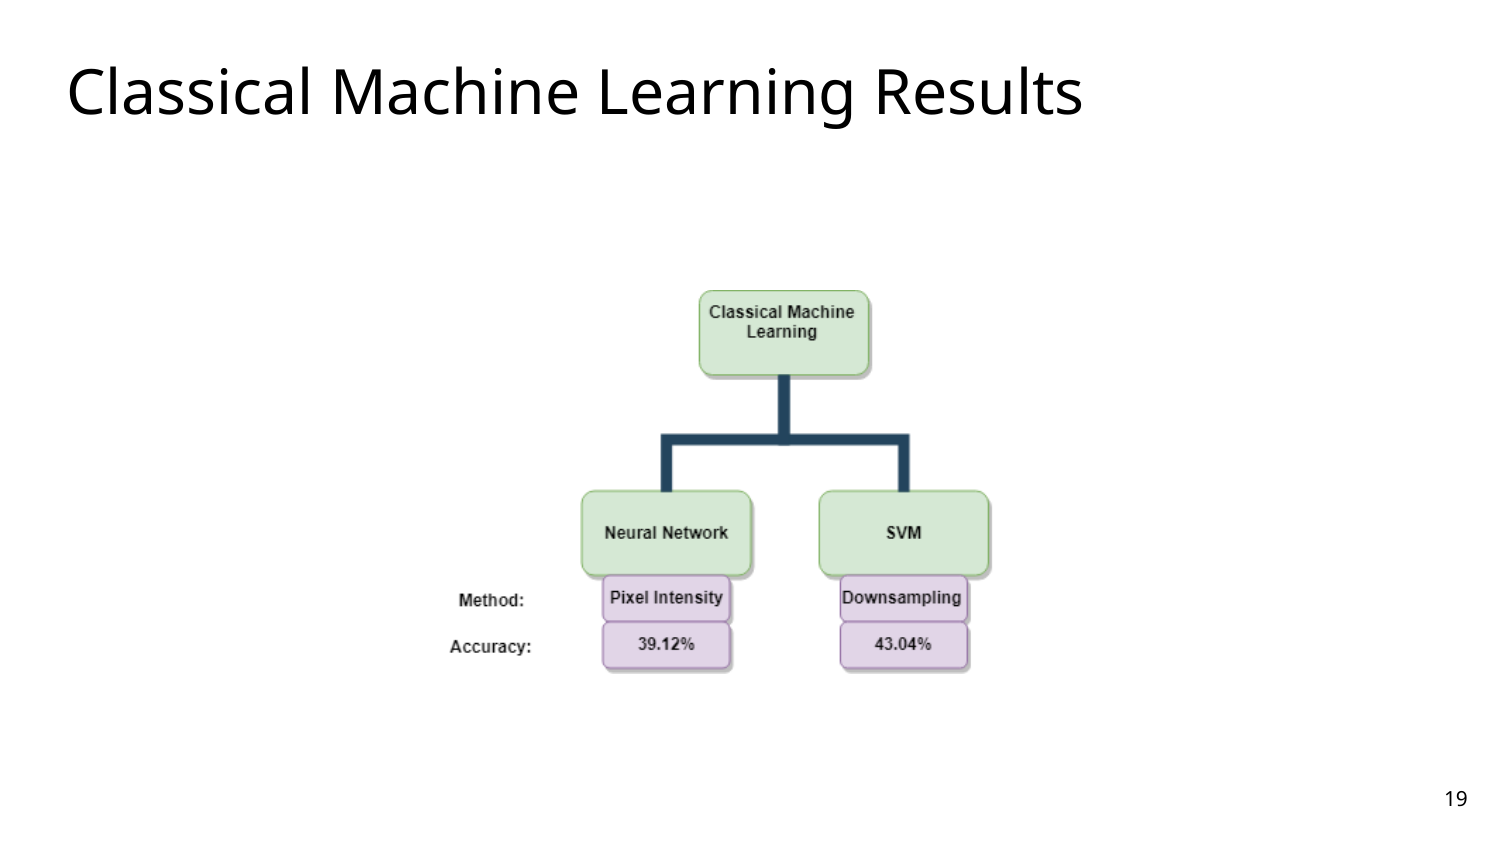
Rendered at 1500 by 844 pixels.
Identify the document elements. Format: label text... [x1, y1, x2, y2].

picture [448, 290, 995, 675]
slide_number ‹#› [1392, 767, 1483, 833]
title Classical Machine Learning Results [51, 36, 1449, 131]
